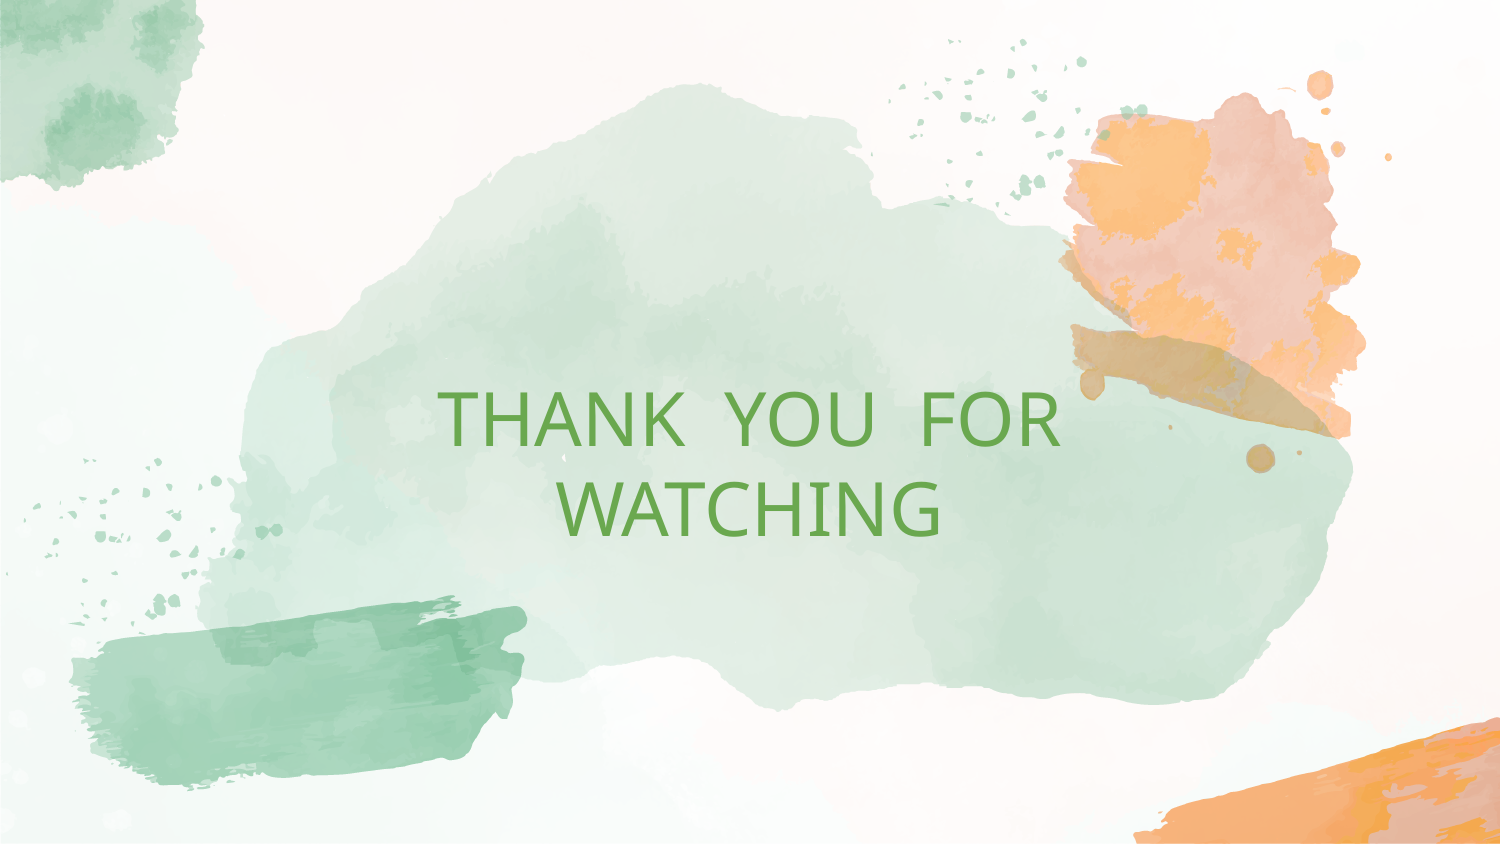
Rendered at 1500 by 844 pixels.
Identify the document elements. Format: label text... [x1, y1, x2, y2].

title THANK YOU FOR WATCHING [296, 313, 1204, 610]
picture [0, 0, 1500, 844]
